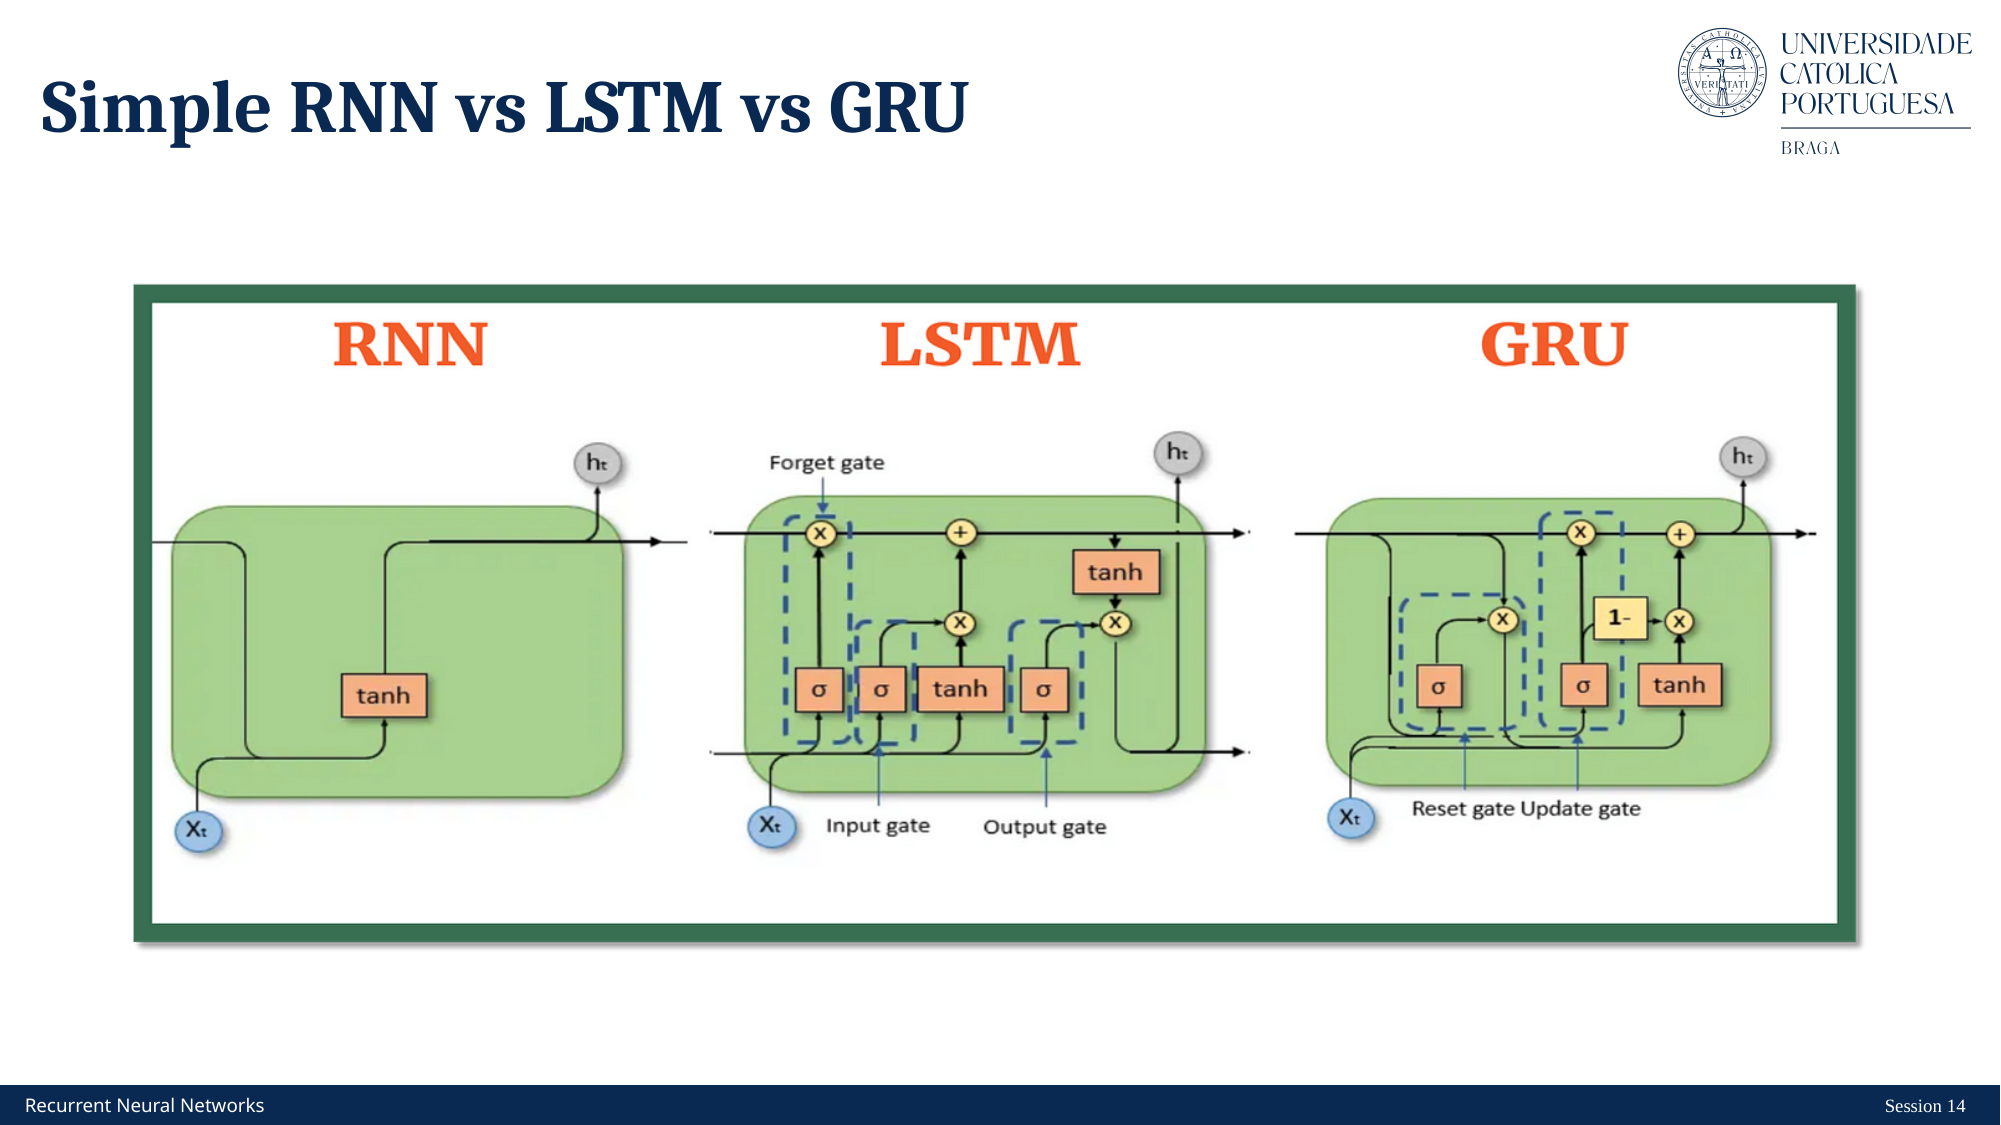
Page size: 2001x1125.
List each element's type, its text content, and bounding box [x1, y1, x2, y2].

text_box Recurrent Neural Networks [9, 1086, 1126, 1125]
picture [1672, 18, 1982, 163]
text_box [0, 1085, 2000, 1125]
picture [129, 281, 1871, 957]
text_box Session 14 [1126, 1086, 1981, 1125]
title Simple RNN vs LSTM vs GRU [27, 0, 1753, 218]
